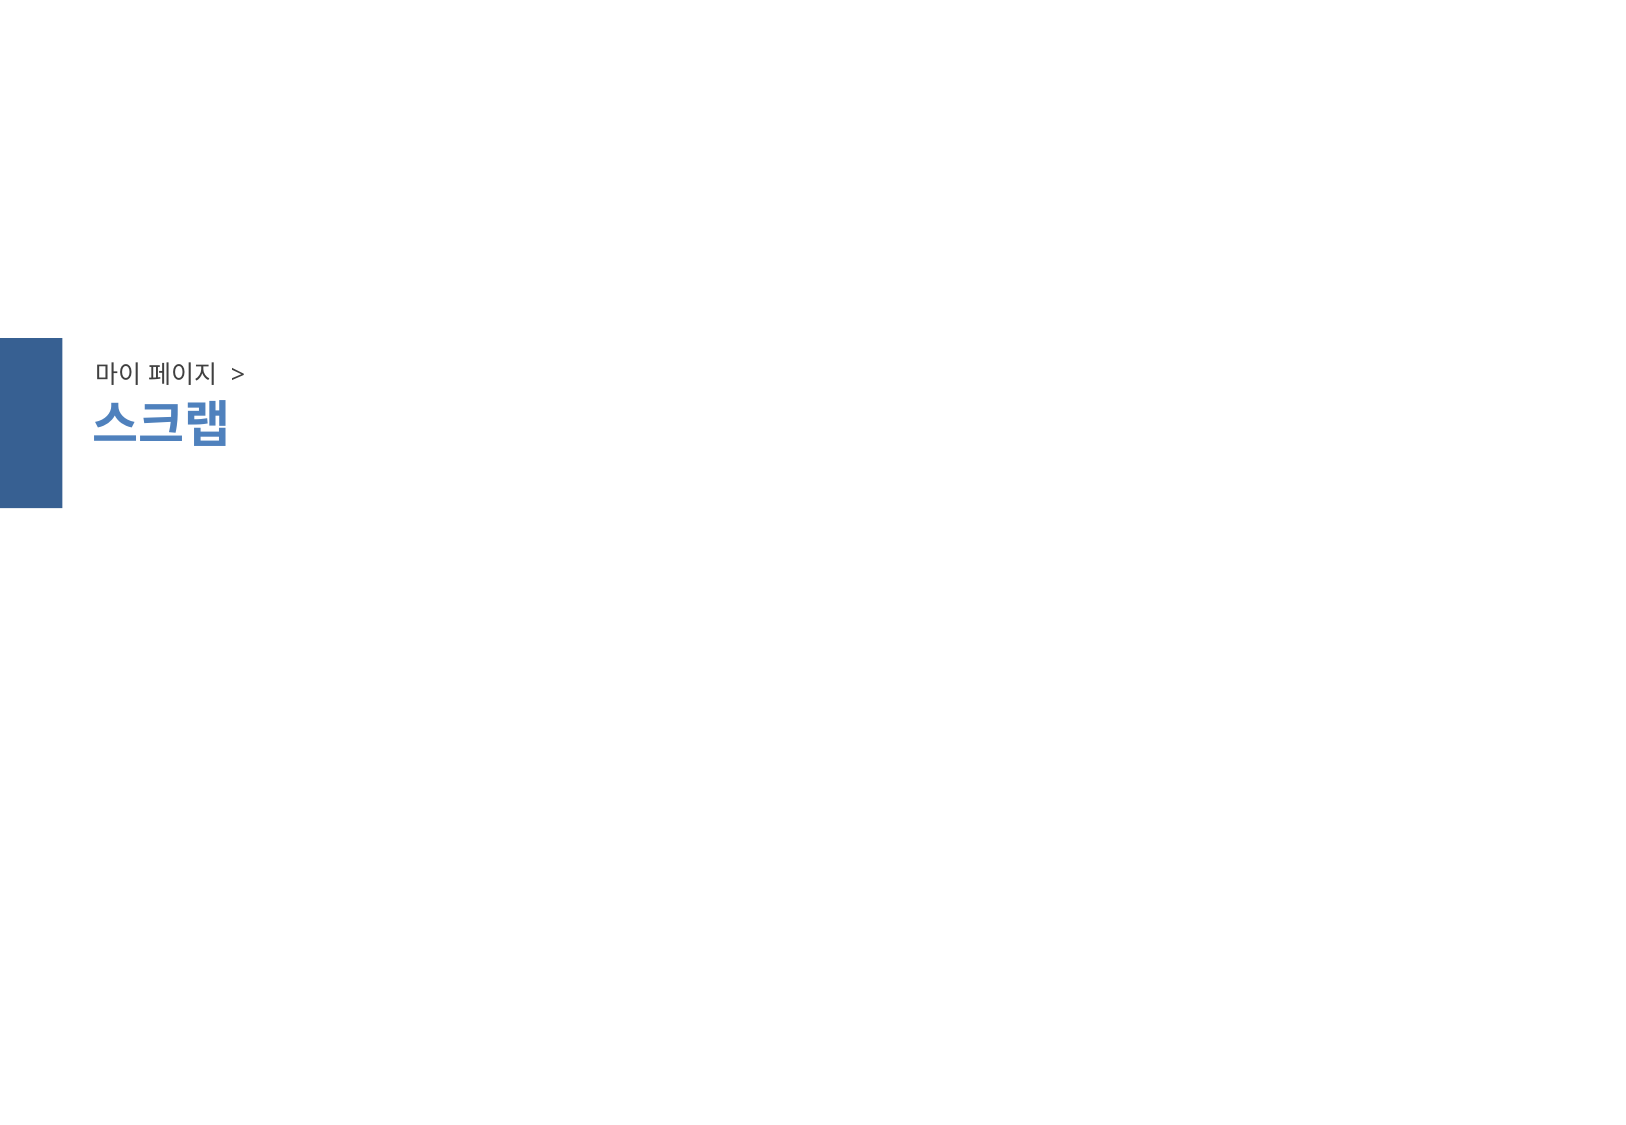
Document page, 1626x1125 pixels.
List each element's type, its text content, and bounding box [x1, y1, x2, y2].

text_box 마이 페이지 > [81, 351, 351, 397]
text_box [0, 338, 63, 509]
text_box 스크랩 [78, 385, 532, 460]
